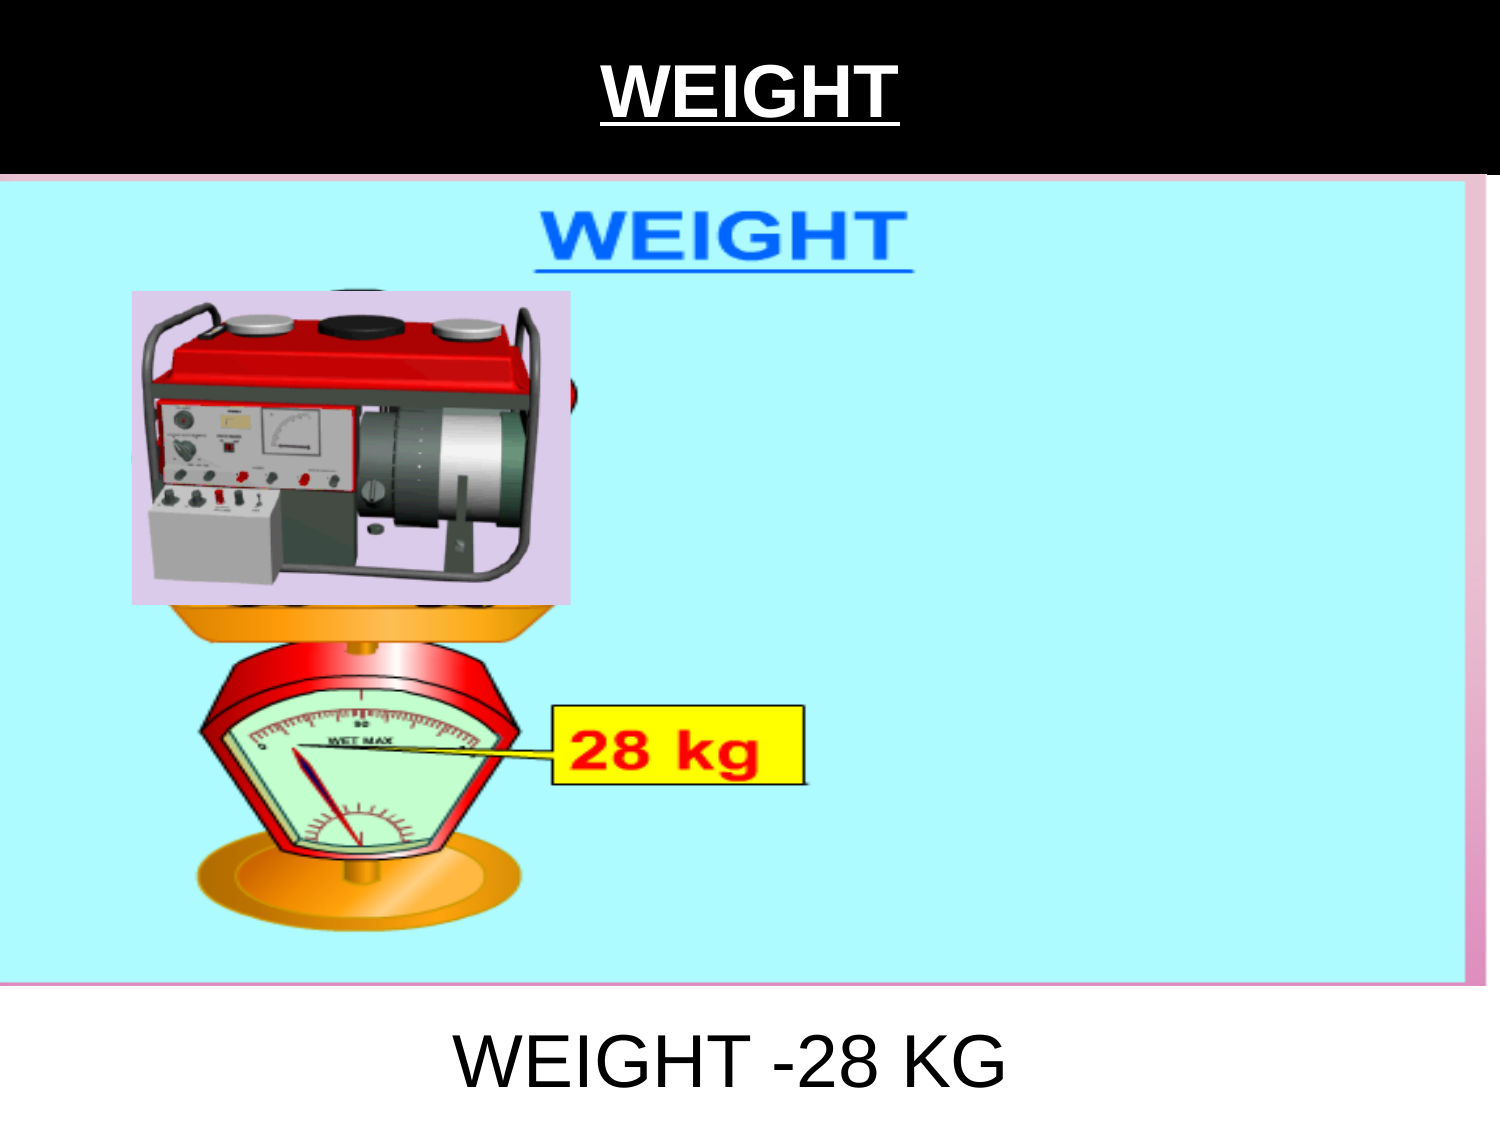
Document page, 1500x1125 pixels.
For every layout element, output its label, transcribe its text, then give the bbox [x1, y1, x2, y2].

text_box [0, 174, 1488, 1125]
text_box WEIGHT [0, 0, 1500, 177]
